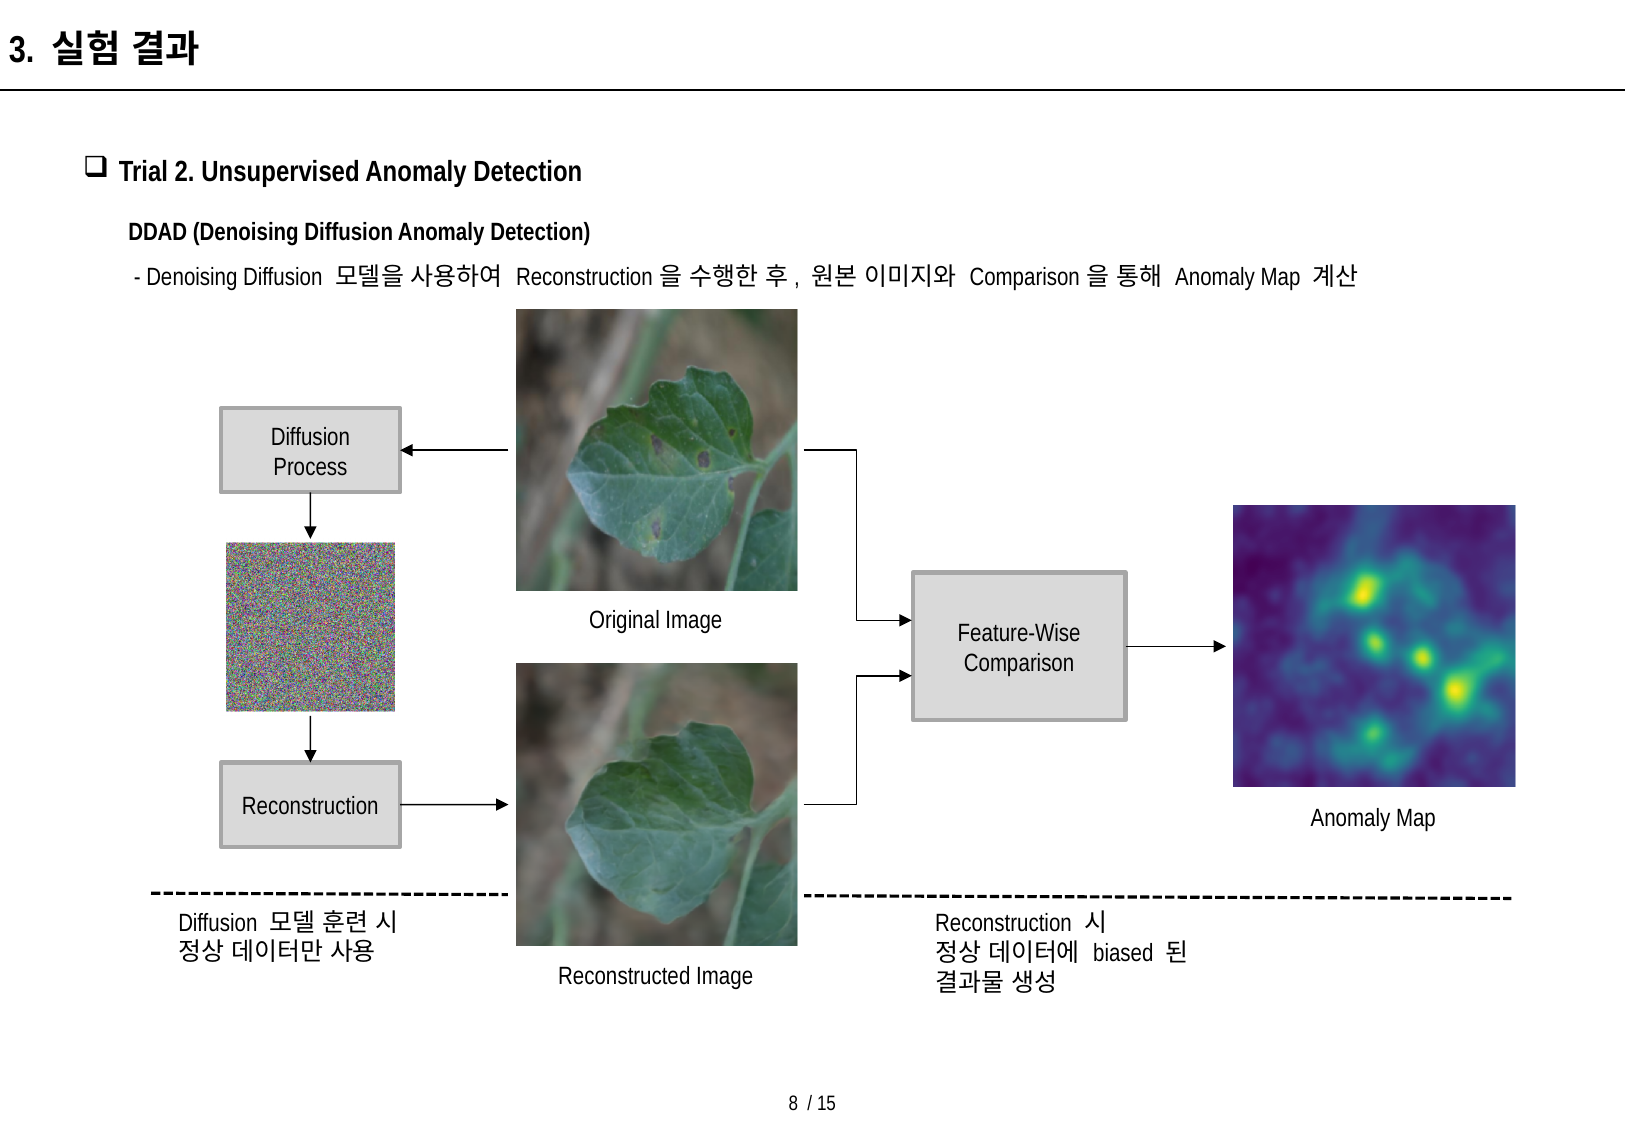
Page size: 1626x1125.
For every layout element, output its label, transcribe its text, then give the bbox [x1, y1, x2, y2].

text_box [803, 449, 913, 621]
text_box Feature-Wise Comparison [911, 570, 1128, 722]
picture [508, 302, 804, 599]
text_box Diffusion Process [219, 406, 402, 494]
text_box Diffusion 모델 훈련 시 정상 데이터만 사용 [163, 907, 450, 974]
text_box Reconstructed Image [539, 961, 773, 997]
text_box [803, 675, 913, 805]
text_box 3. 실험 결과 [0, 17, 216, 78]
picture [1225, 498, 1522, 795]
text_box Original Image [539, 605, 773, 641]
text_box Trial 2. Unsupervised Anomaly Detection [68, 141, 698, 196]
picture [221, 538, 400, 717]
text_box Reconstruction 시 정상 데이터에 biased 된 결과물 생성 [920, 907, 1257, 1004]
text_box Reconstruction [219, 760, 402, 849]
text_box 8 / 15 [773, 1082, 851, 1122]
text_box DDAD (Denoising Diffusion Anomaly Detection) - Denoising Diffusion 모델을 사용하여 Reconstruction을 수행한 후, 원본 이미지와 Comparison을 통해 Anomaly Map 계산 [113, 193, 1512, 299]
picture [508, 656, 804, 953]
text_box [150, 893, 503, 899]
text_box Anomaly Map [1257, 802, 1490, 839]
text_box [809, 893, 1512, 899]
